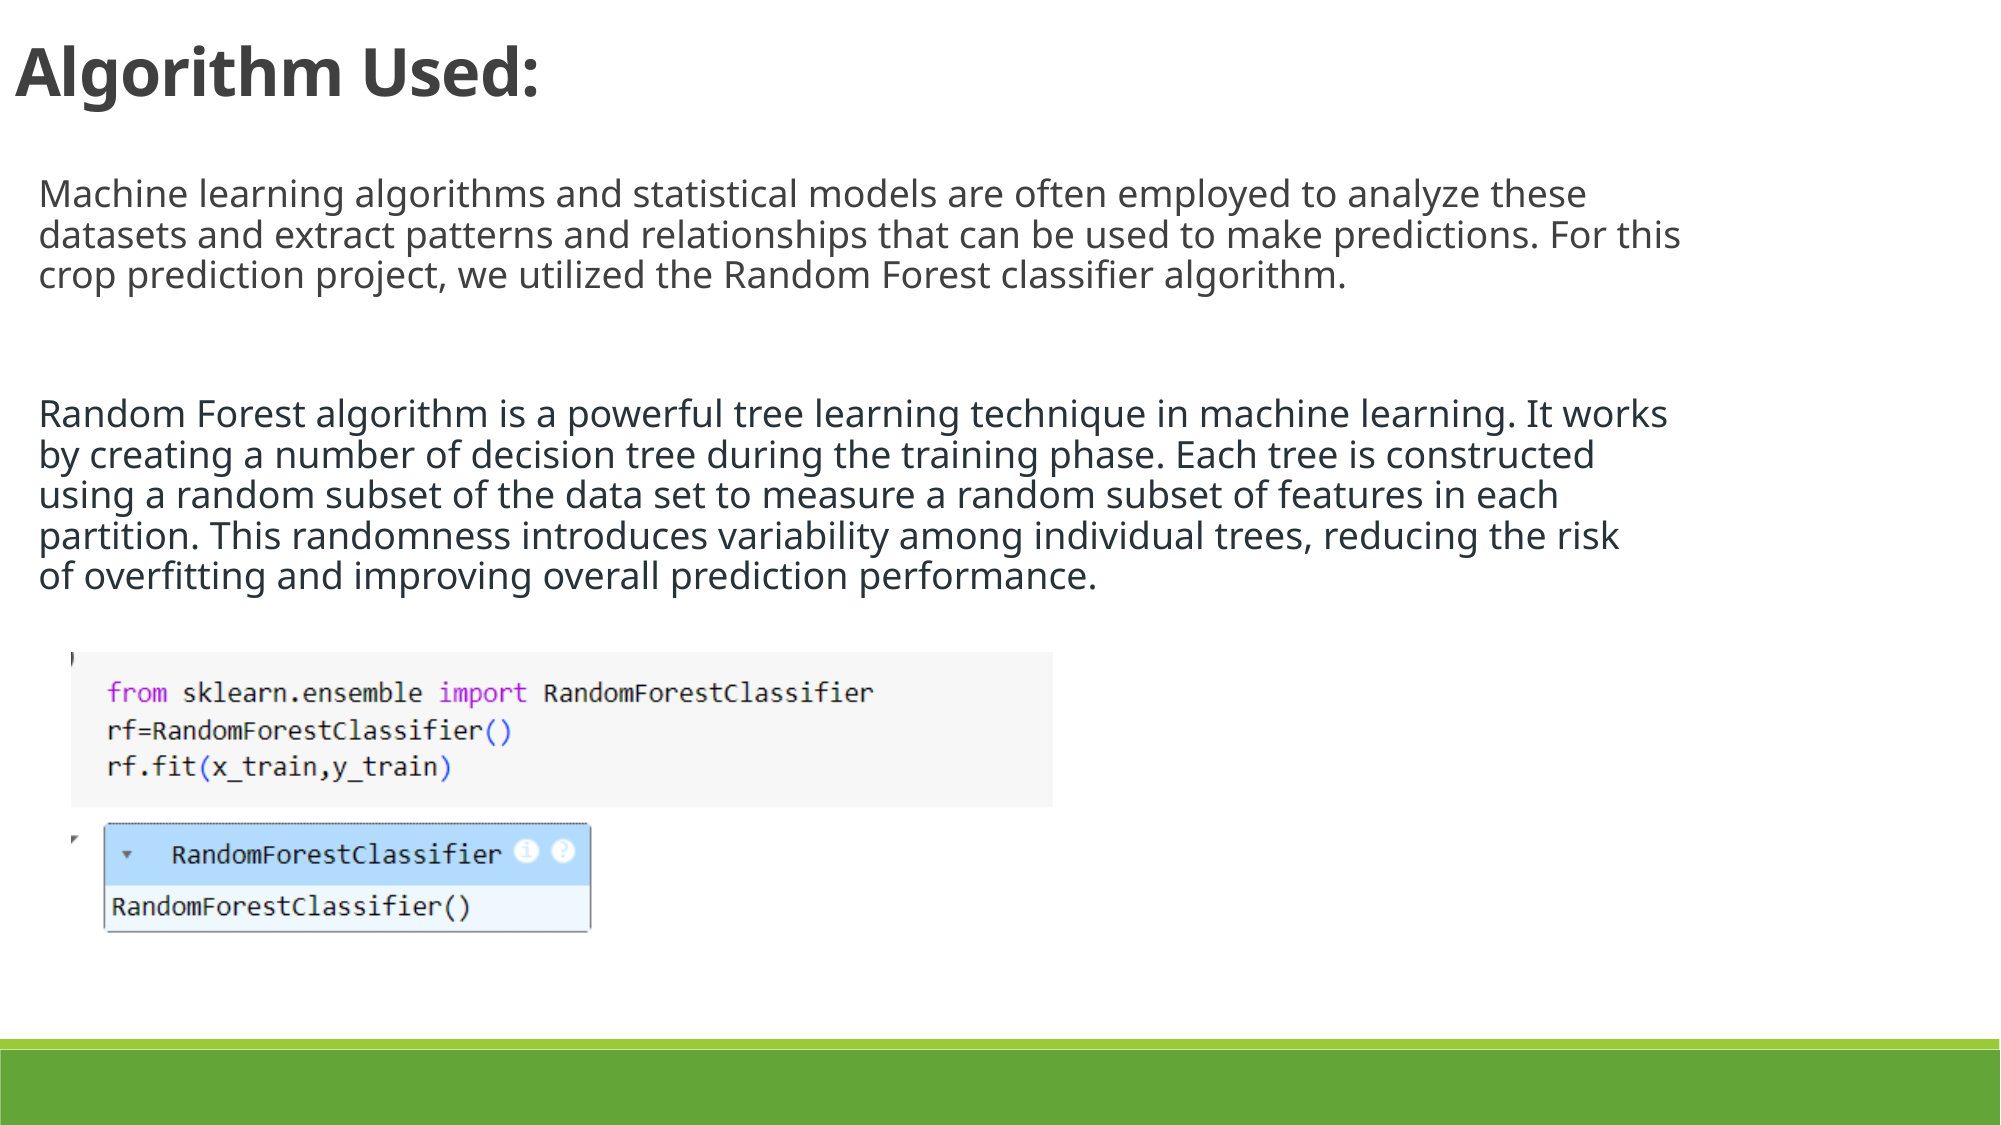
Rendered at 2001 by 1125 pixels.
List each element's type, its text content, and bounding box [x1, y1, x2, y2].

title Algorithm Used: [0, 0, 1877, 238]
picture [70, 651, 1054, 958]
list Machine learning algorithms and statistical models are often employed to analyze these datasets and extract patterns and relationships that can be used to make predictions. For this crop prediction project, we utilized the Random Forest classifier algorithm. Random Forest algorithm is a powerful tree learning technique in machine learning. It works by creating a number of decision tree during the training phase. Each tree is constructed using a random subset of the data set to measure a random subset of features in each partition. This randomness introduces variability among individual trees, reducing the risk of overfitting and improving overall prediction performance. [38, 167, 1698, 1036]
